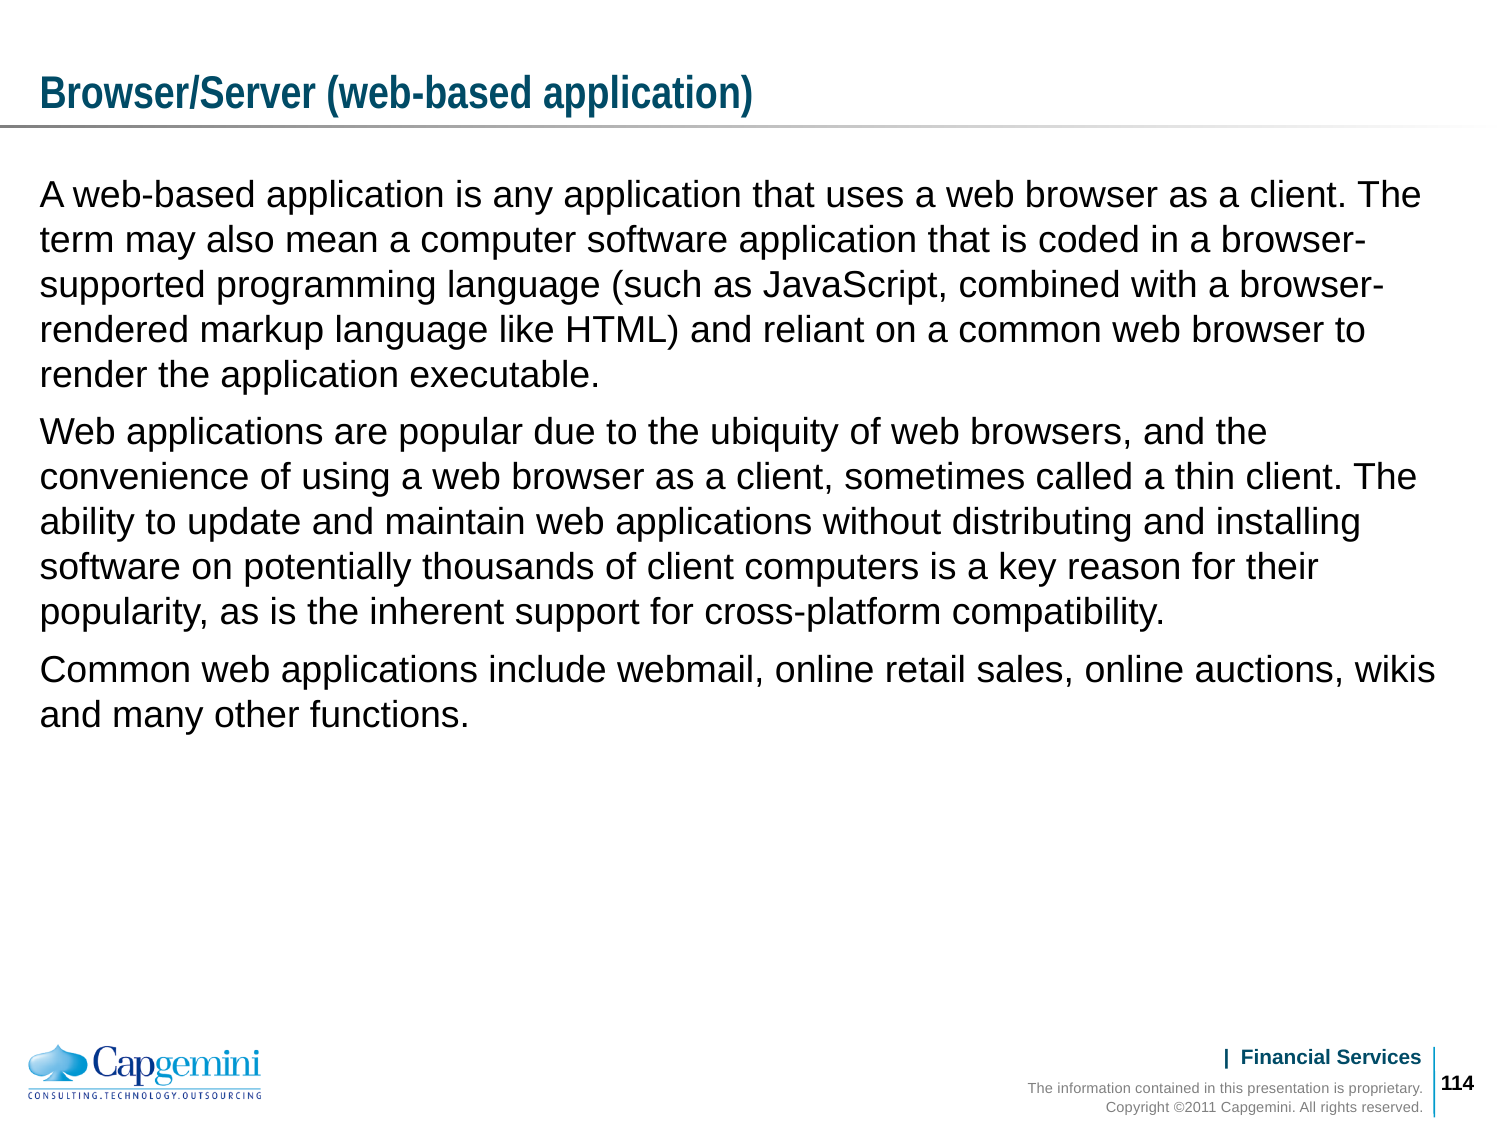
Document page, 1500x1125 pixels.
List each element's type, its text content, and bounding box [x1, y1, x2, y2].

list A web-based application is any application that uses a web browser as a client. The term may also mean a computer software application that is coded in a browser-supported programming language (such as JavaScript, combined with a browser-rendered markup language like HTML) and reliant on a common web browser to render the application executable. Web applications are popular due to the ubiquity of web browsers, and the convenience of using a web browser as a client, sometimes called a thin client. The ability to update and maintain web applications without distributing and installing software on potentially thousands of client computers is a key reason for their popularity, as is the inherent support for cross-platform compatibility. Common web applications include webmail, online retail sales, online auctions, wikis and many other functions. [39, 162, 1465, 988]
title Browser/Server (web-based application) [39, 34, 1470, 126]
picture [26, 1043, 263, 1100]
